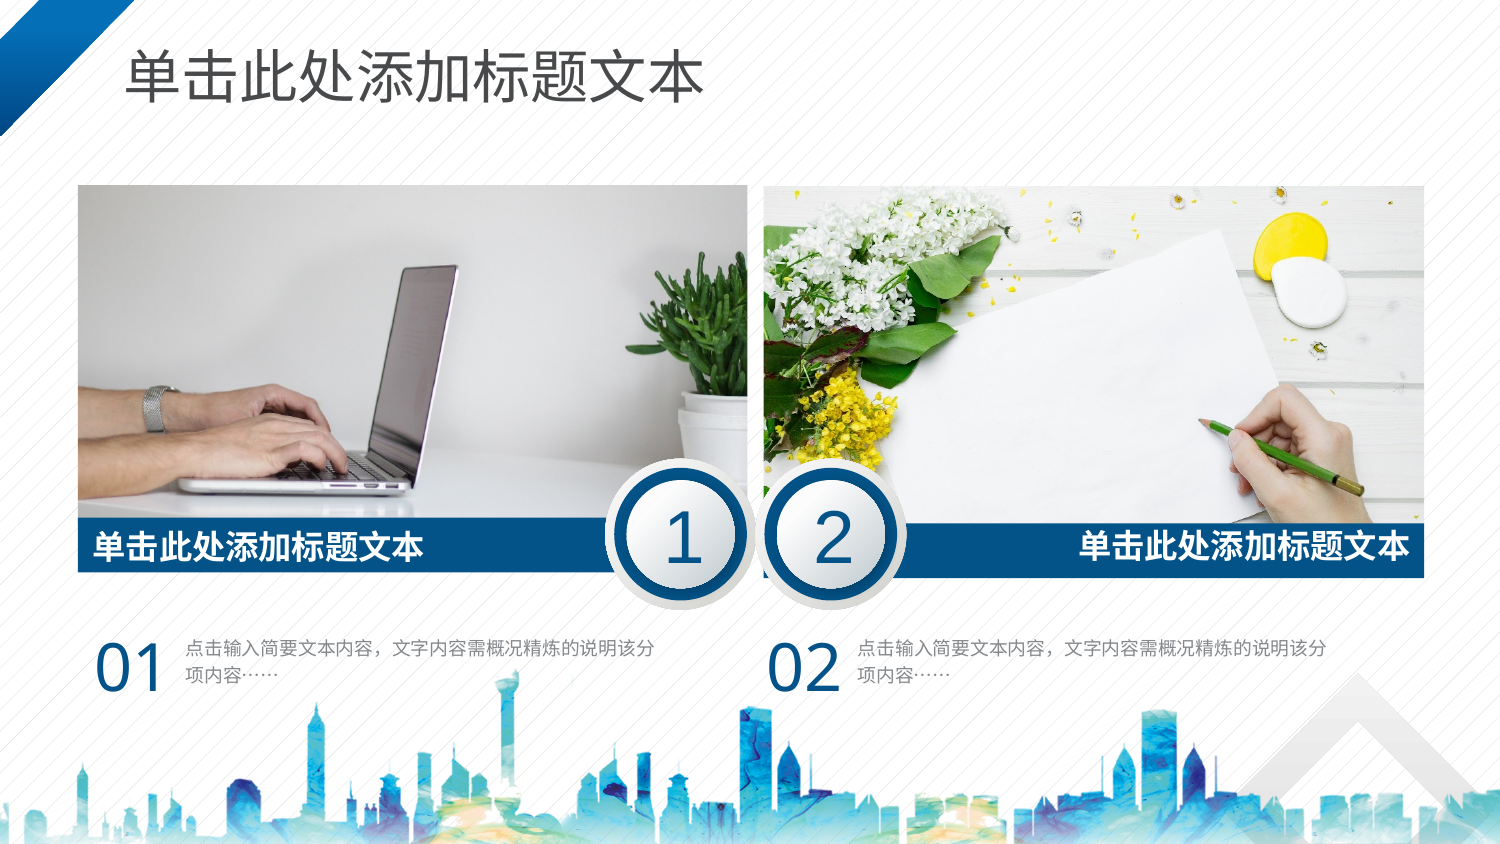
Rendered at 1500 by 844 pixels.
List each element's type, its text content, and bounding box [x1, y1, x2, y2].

text_box 单击此处添加标题文本 [108, 32, 721, 118]
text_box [766, 624, 1341, 706]
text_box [77, 185, 748, 574]
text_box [605, 458, 755, 610]
picture [0, 632, 1500, 844]
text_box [755, 458, 907, 610]
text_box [907, 517, 1426, 578]
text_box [94, 624, 668, 706]
picture [763, 186, 1425, 517]
